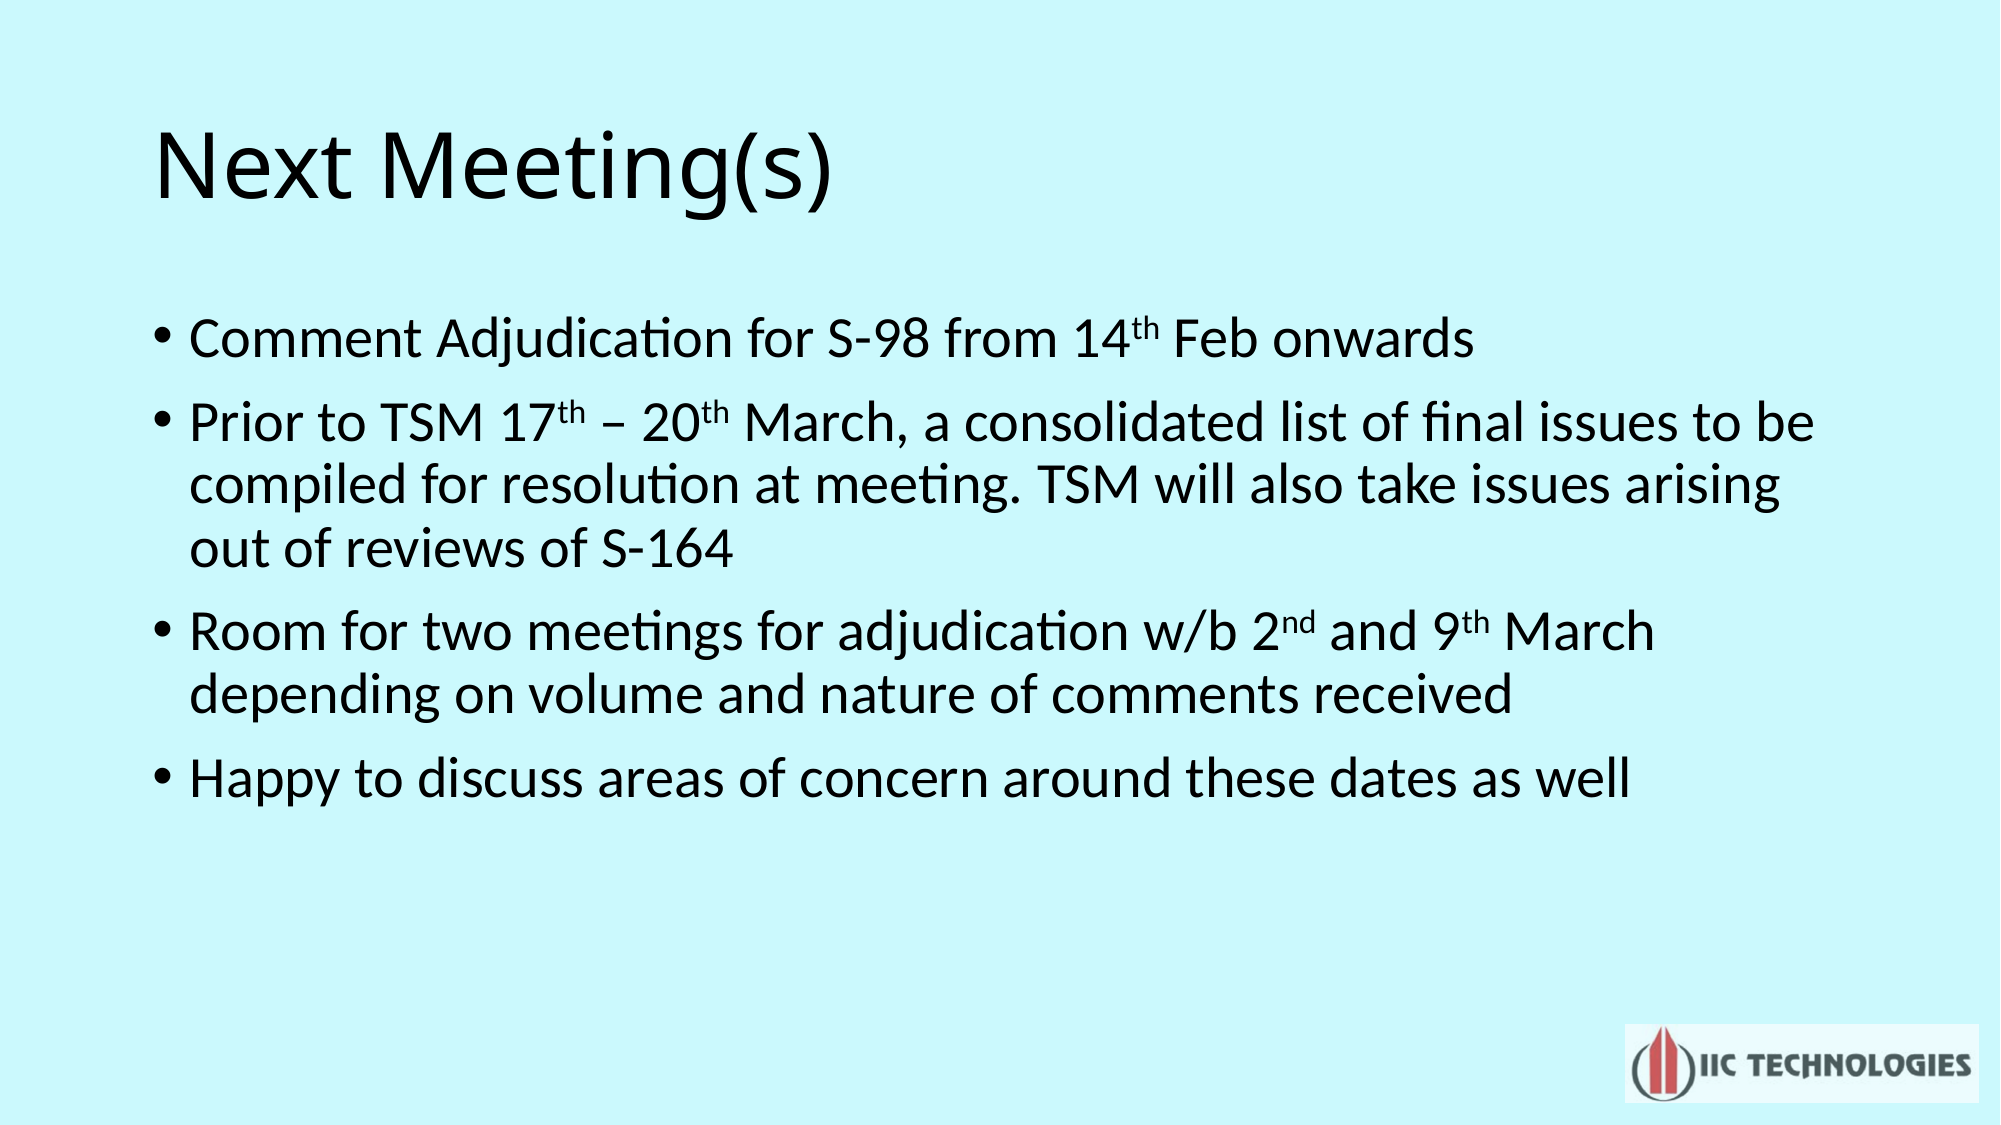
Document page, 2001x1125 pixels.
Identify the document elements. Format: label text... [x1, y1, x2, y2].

list Comment Adjudication for S-98 from 14th Feb onwards Prior to TSM 17th – 20th March, a consolidated list of final issues to be compiled for resolution at meeting. TSM will also take issues arising out of reviews of S-164 Room for two meetings for adjudication w/b 2nd and 9th March depending on volume and nature of comments received Happy to discuss areas of concern around these dates as well [137, 299, 1863, 1014]
title Next Meeting(s) [137, 59, 1863, 278]
